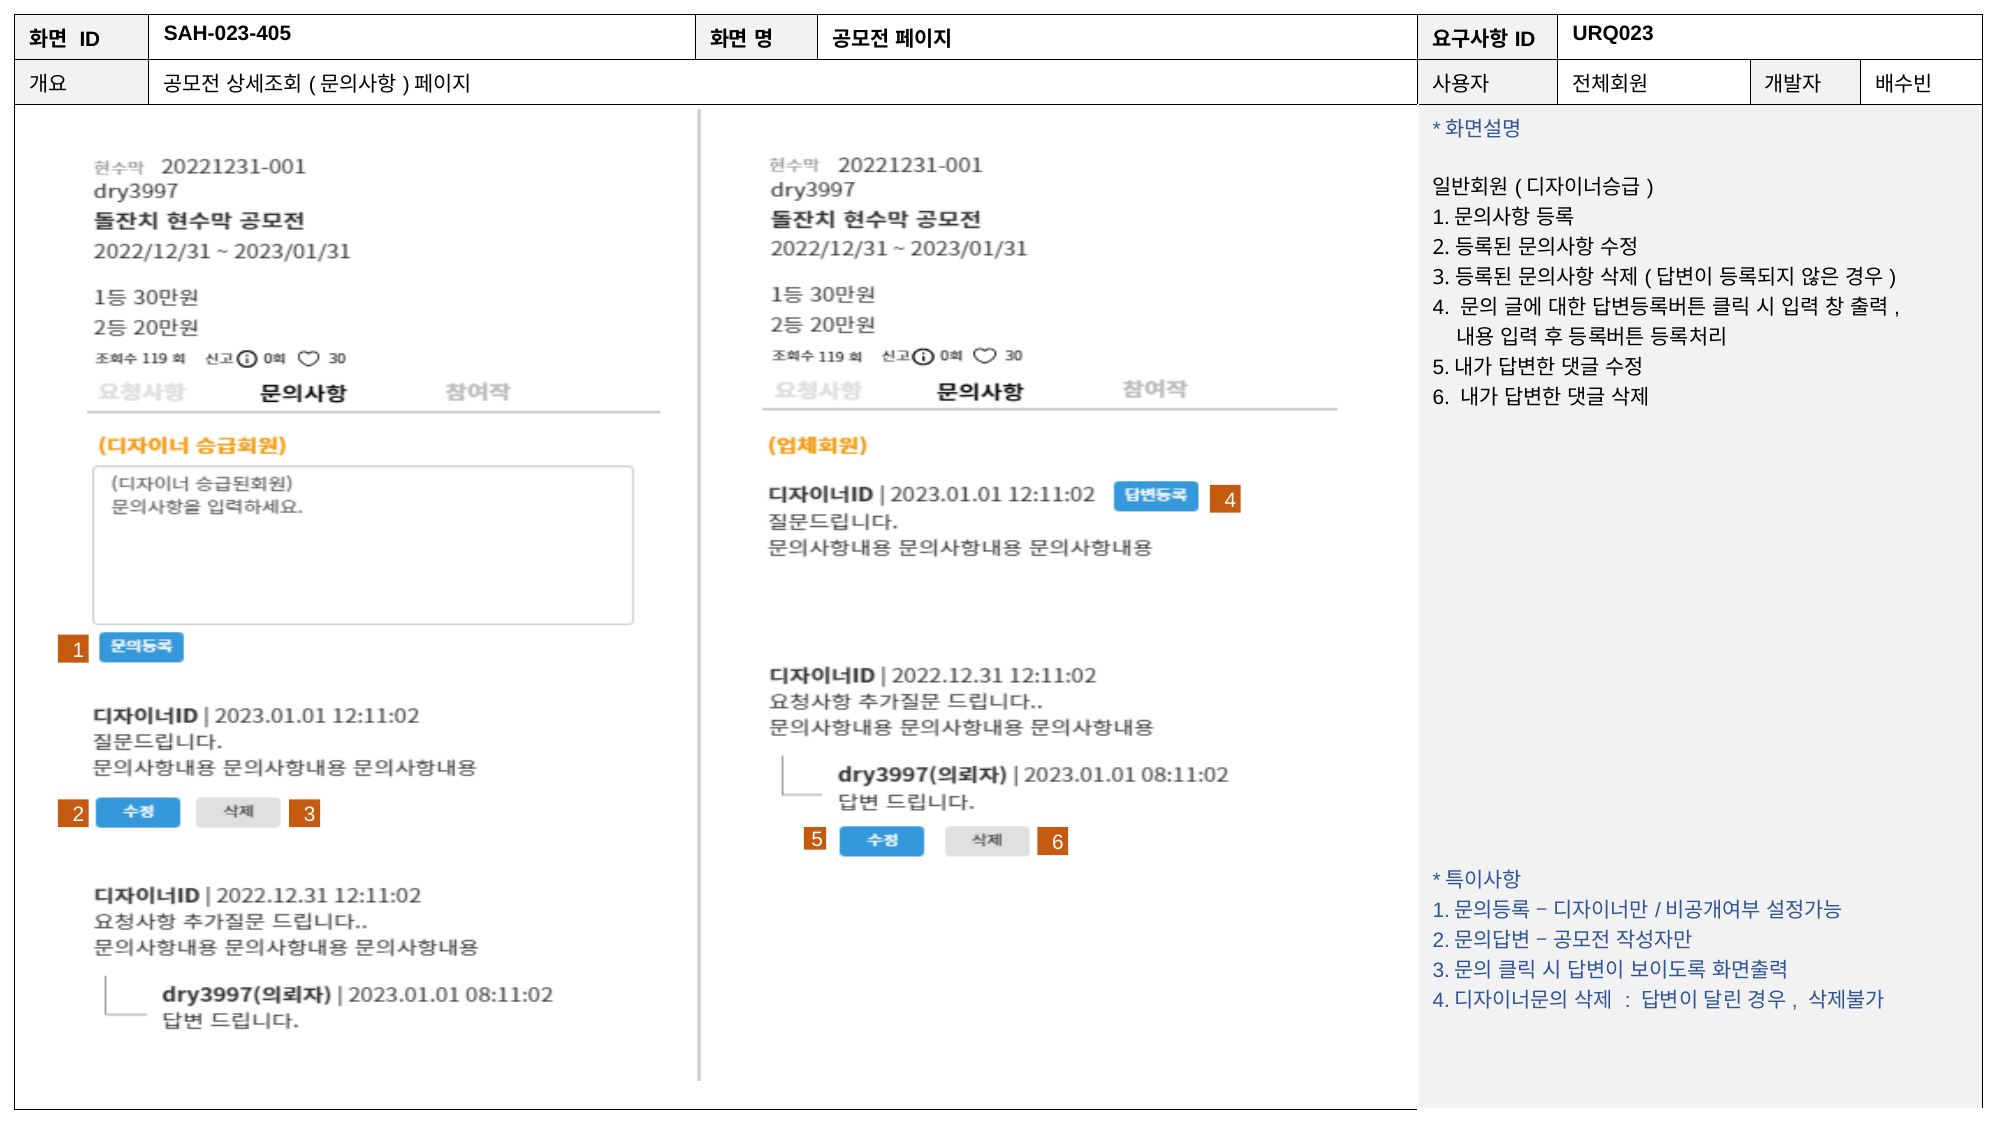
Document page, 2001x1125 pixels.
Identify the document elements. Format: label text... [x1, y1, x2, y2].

table_header SAH-023-405 [149, 15, 695, 59]
table_header 화면 명 [696, 15, 817, 59]
table_header 요구사항ID [1418, 15, 1557, 59]
table_header 화면 ID [15, 15, 148, 59]
table_cell *화면설명 일반회원(디자이너승급) 1.문의사항 등록 2.등록된 문의사항 수정 3.등록된 문의사항 삭제(답변이 등록되지 않은 경우) 4. 문의 글에 대한 답변등록버튼 클릭 시 입력 창 출력, 내용 입력 후 등록버튼 등록처리 5.내가 답변한 댓글 수정 6. 내가 답변한 댓글 삭제 *특이사항 1.문의등록 – 디자이너만/비공개여부 설정가능 2.문의답변 – 공모전 작성자만 3.문의 클릭 시 답변이 보이도록 화면출력 4.디자이너문의 삭제 : 답변이 달린 경우, 삭제불가 [1419, 105, 1982, 1108]
table_header URQ023 [1558, 15, 1982, 59]
table_cell 배수빈 [1861, 60, 1982, 104]
table_cell 개발자 [1751, 60, 1860, 104]
table_cell 전체회원 [1558, 60, 1750, 104]
table_cell 공모전 상세조회(문의사항)페이지 [149, 60, 1417, 104]
table_cell 사용자 [1418, 60, 1557, 104]
picture [46, 108, 1387, 1081]
table_header 공모전 페이지 [818, 15, 1417, 59]
table_cell 개요 [15, 60, 148, 104]
table_cell [15, 105, 1417, 1109]
